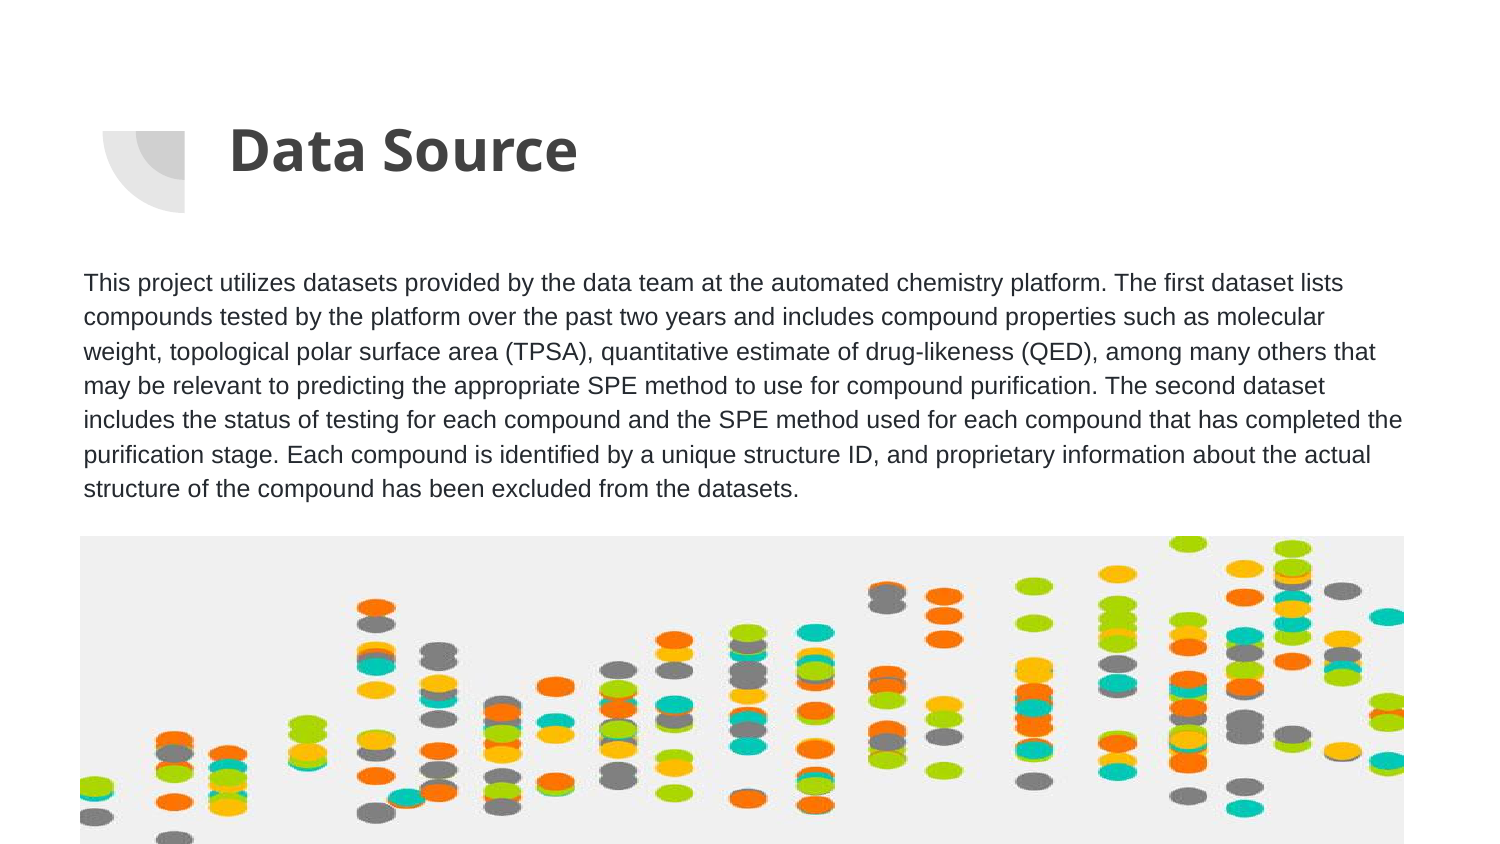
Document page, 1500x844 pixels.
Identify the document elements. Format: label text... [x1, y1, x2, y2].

list This project utilizes datasets provided by the data team at the automated chemistry platform. The first dataset lists compounds tested by the platform over the past two years and includes compound properties such as molecular weight, topological polar surface area (TPSA), quantitative estimate of drug-likeness (QED), among many others that may be relevant to predicting the appropriate SPE method to use for compound purification. The second dataset includes the status of testing for each compound and the SPE method used for each compound that has completed the purification stage. Each compound is identified by a unique structure ID, and proprietary information about the actual structure of the compound has been excluded from the datasets. [68, 246, 1423, 750]
title Data Source [213, 98, 1368, 246]
picture [79, 536, 1405, 844]
